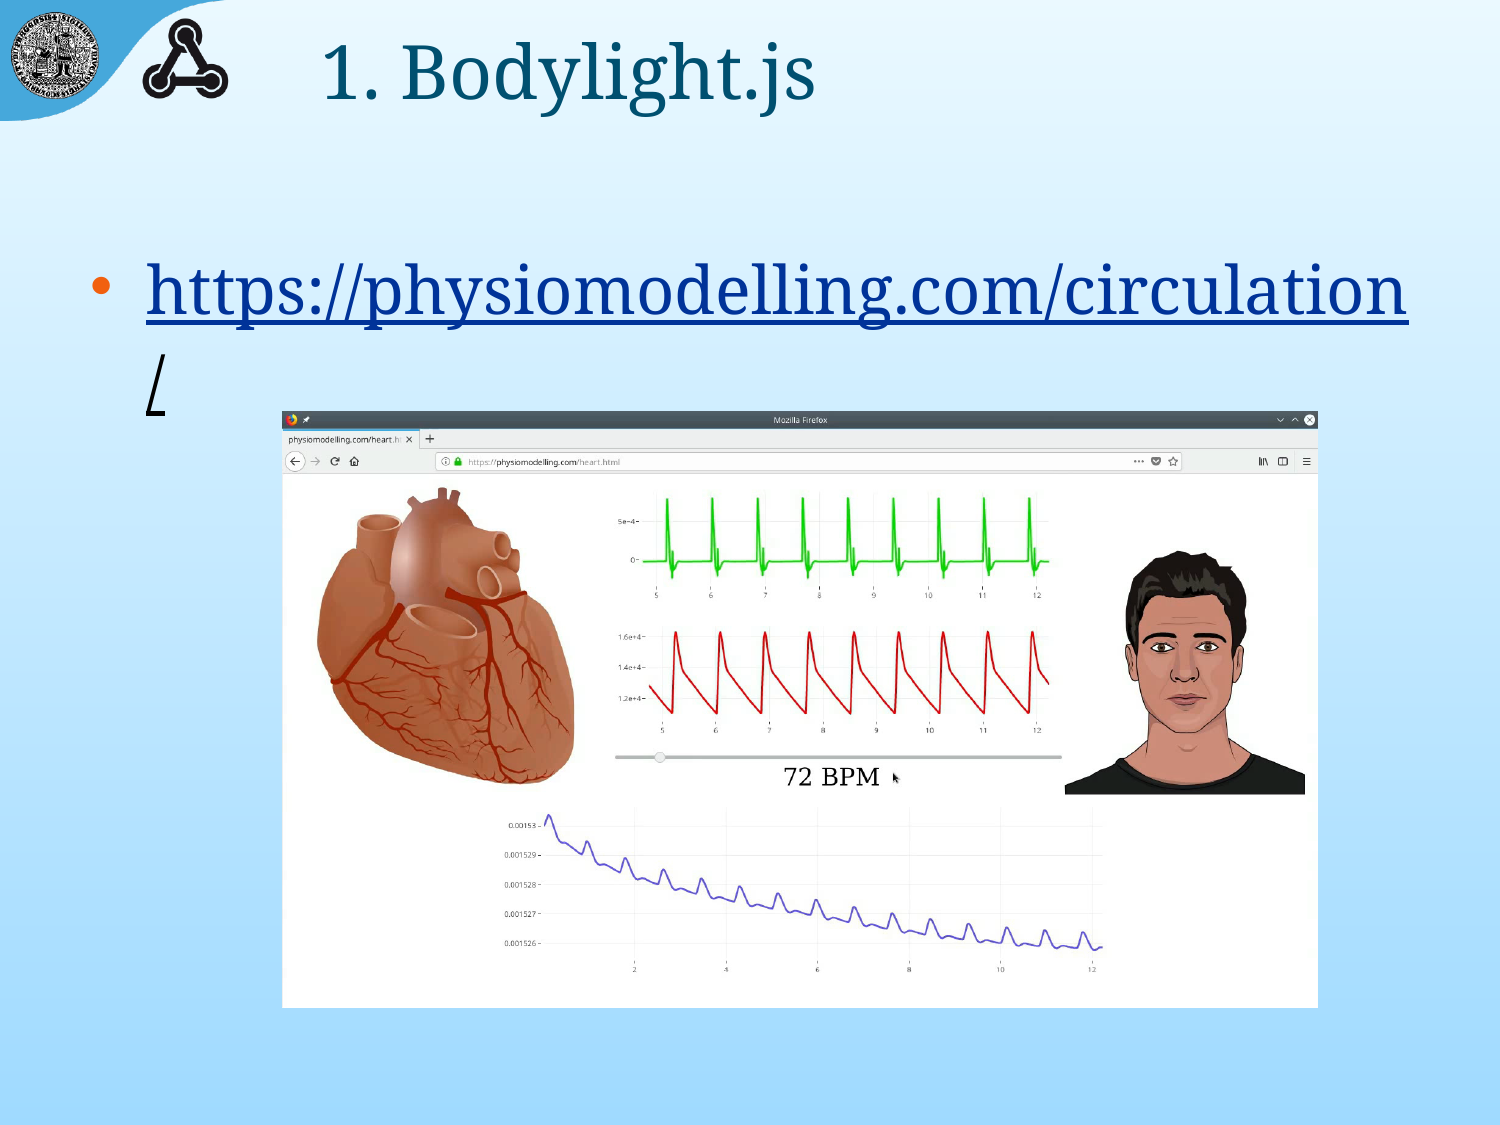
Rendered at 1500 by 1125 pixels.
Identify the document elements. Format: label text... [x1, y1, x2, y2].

picture [0, 0, 243, 121]
title 1. Bodylight.js [304, 16, 1500, 205]
list https://physiomodelling.com/circulation/ [74, 240, 1426, 1016]
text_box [281, 410, 1319, 1009]
